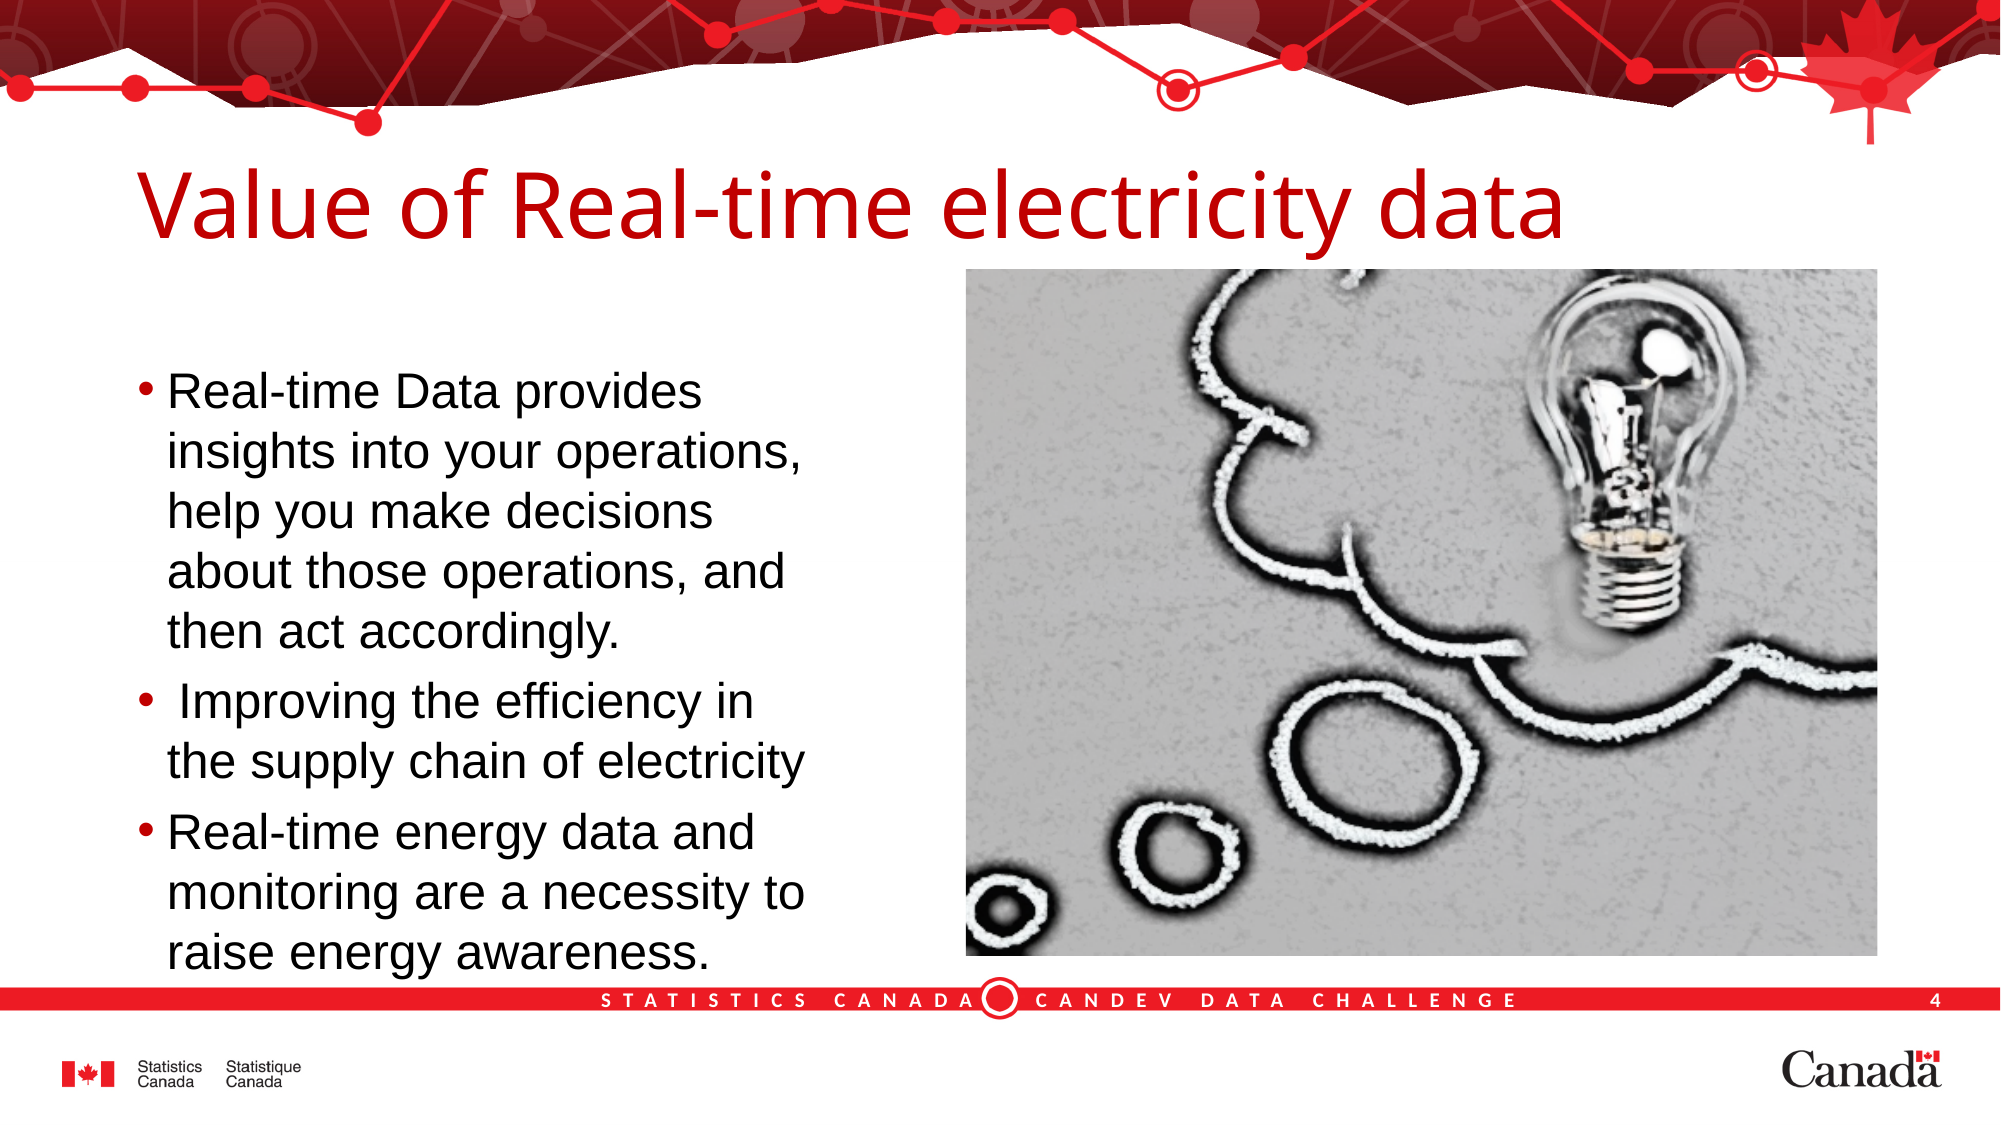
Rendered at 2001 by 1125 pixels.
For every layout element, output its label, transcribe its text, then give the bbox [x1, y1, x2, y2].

picture [0, 0, 2001, 1125]
list Real-time Data provides insights into your operations, help you make decisions about those operations, and then act accordingly. Improving the efficiency in the supply chain of electricity Real-time energy data and monitoring are a necessity to raise energy awareness. [122, 351, 845, 964]
footer STATISTICS CANADA CANDEV DATA CHALLENGE [548, 979, 1567, 1018]
slide_number 4 [1868, 979, 1956, 1018]
title Value of Real-time electricity data [122, 139, 1864, 270]
